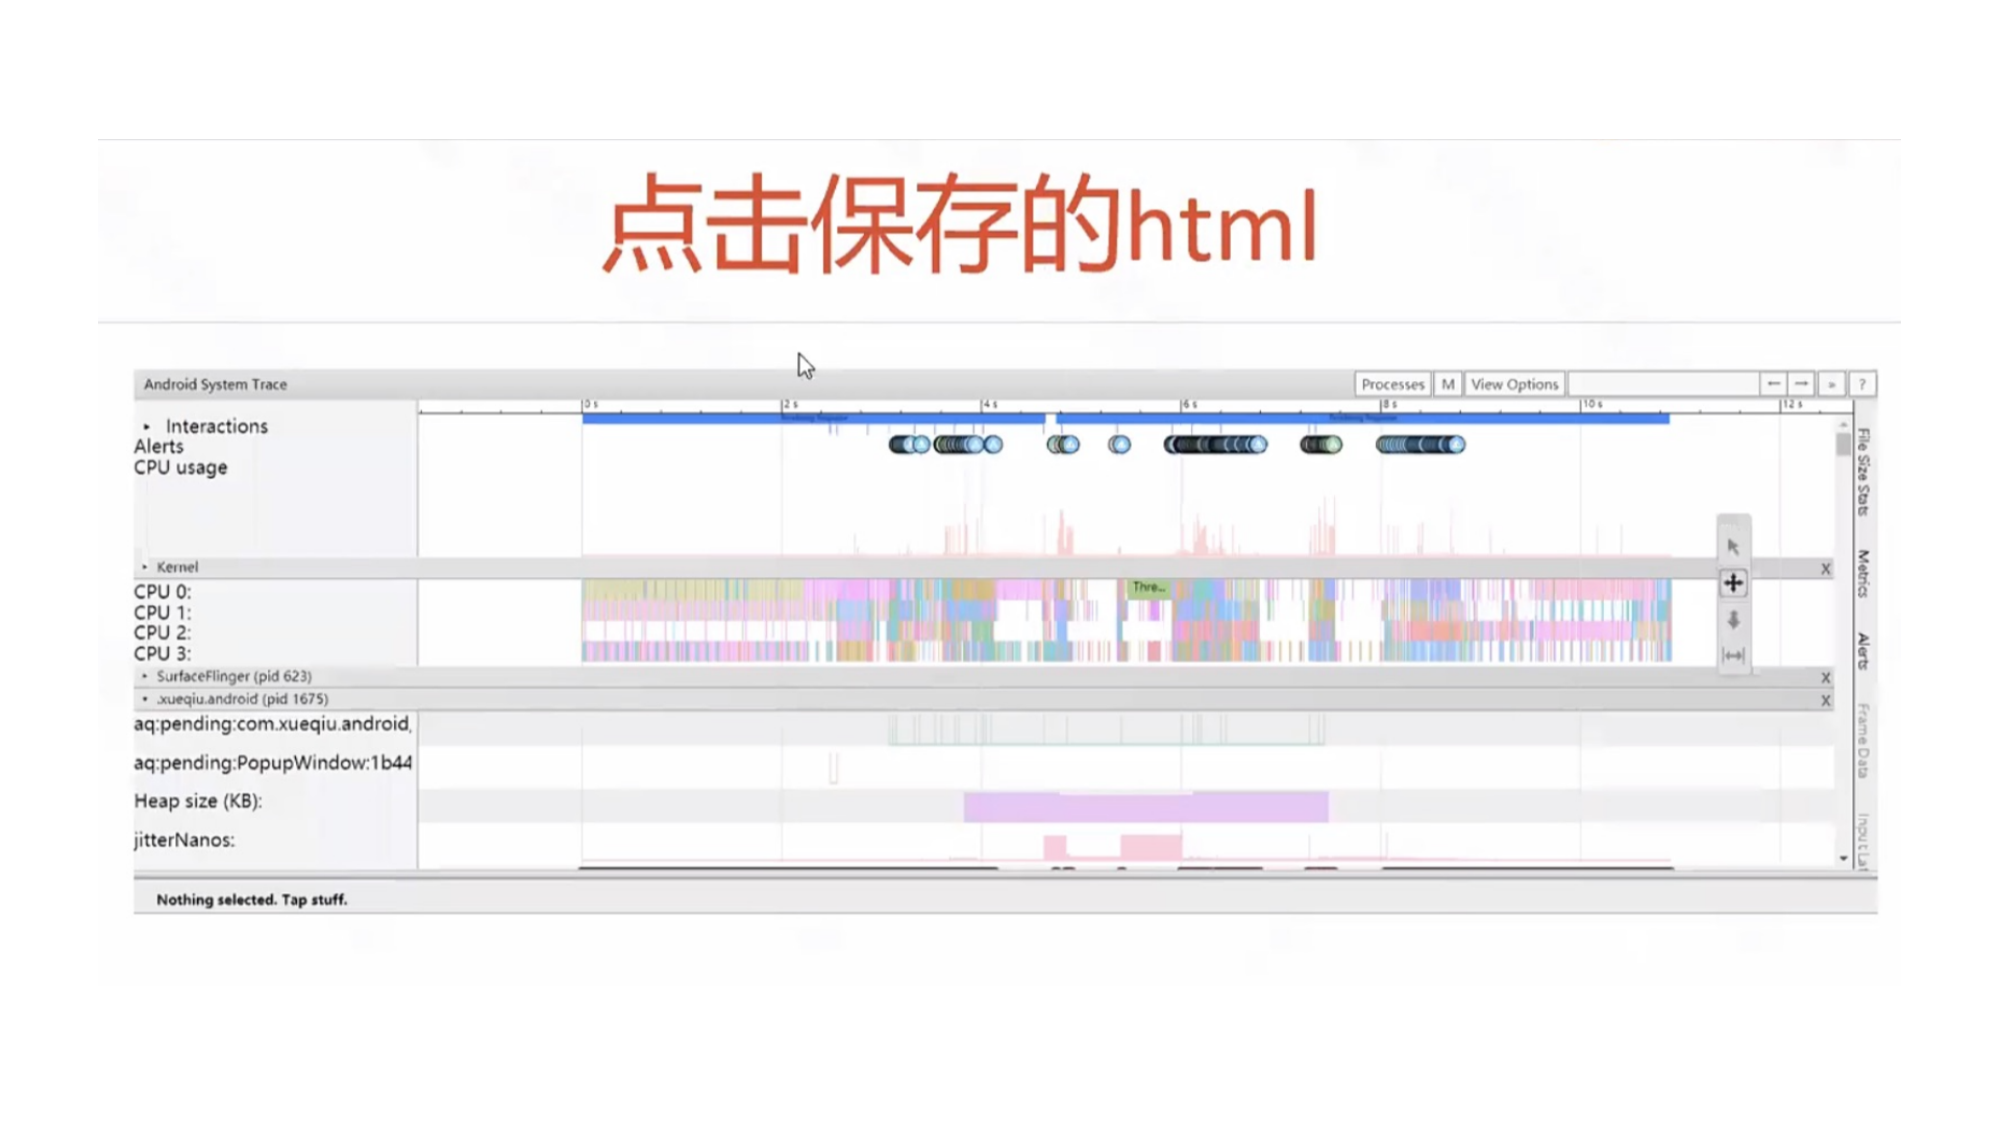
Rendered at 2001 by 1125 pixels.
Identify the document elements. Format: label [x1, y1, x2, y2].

picture [98, 139, 1902, 986]
